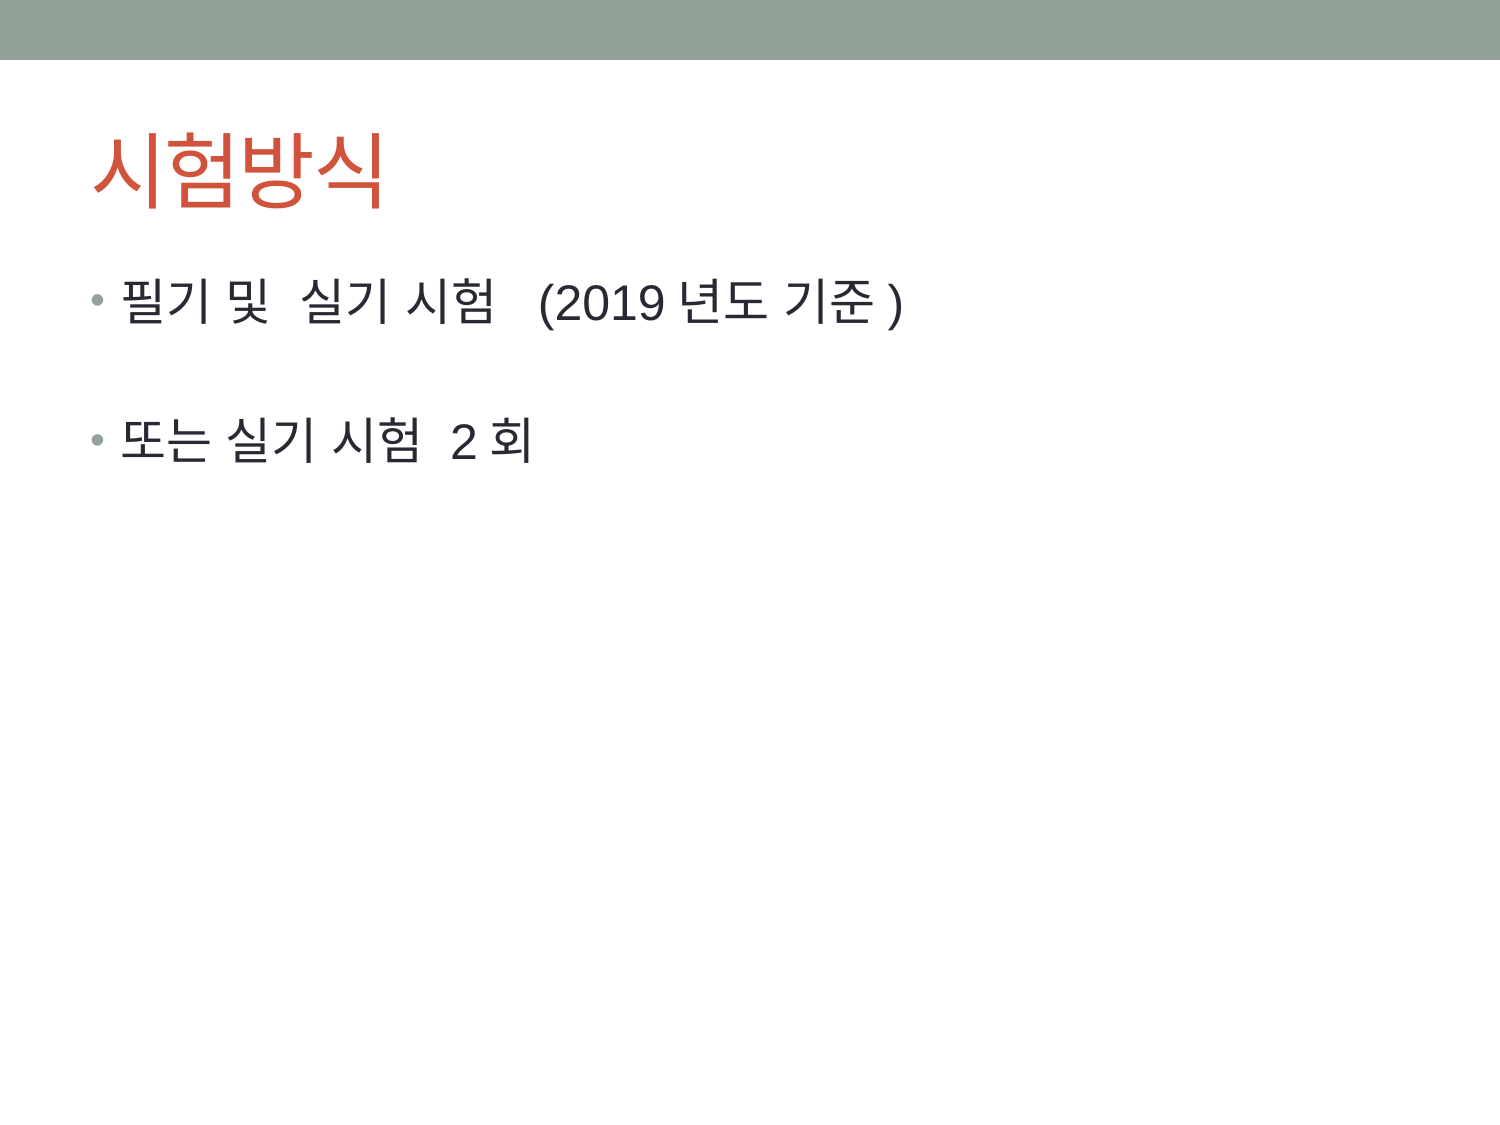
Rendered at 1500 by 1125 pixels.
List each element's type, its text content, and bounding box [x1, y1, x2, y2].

list 필기 및 실기 시험 (2019년도 기준) 또는 실기 시험 2회 [75, 262, 1425, 1063]
title 시험방식 [75, 87, 1425, 250]
